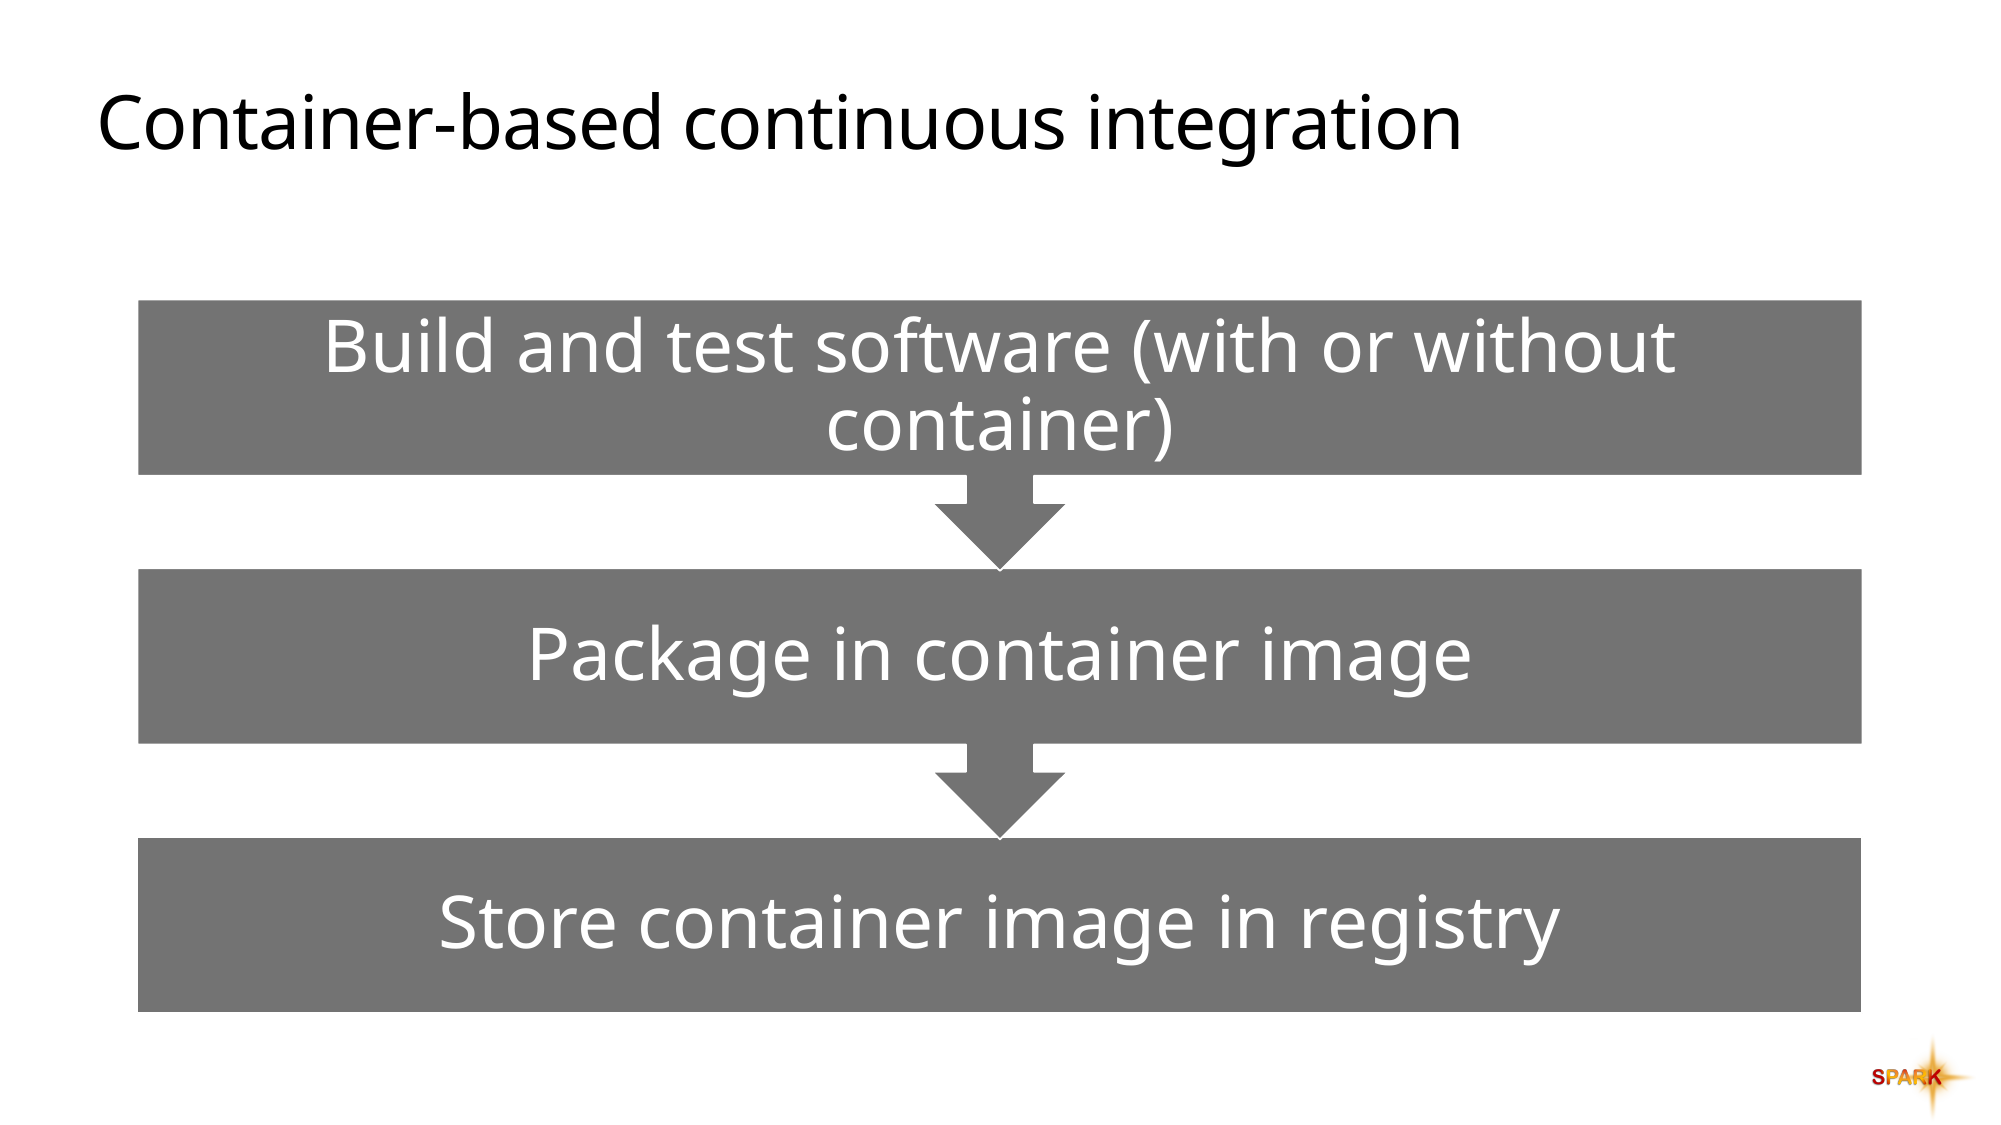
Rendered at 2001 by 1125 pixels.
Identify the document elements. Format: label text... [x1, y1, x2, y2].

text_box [137, 299, 1863, 1014]
title Container-based continuous integration [96, 75, 1905, 166]
picture [1838, 1028, 1976, 1125]
